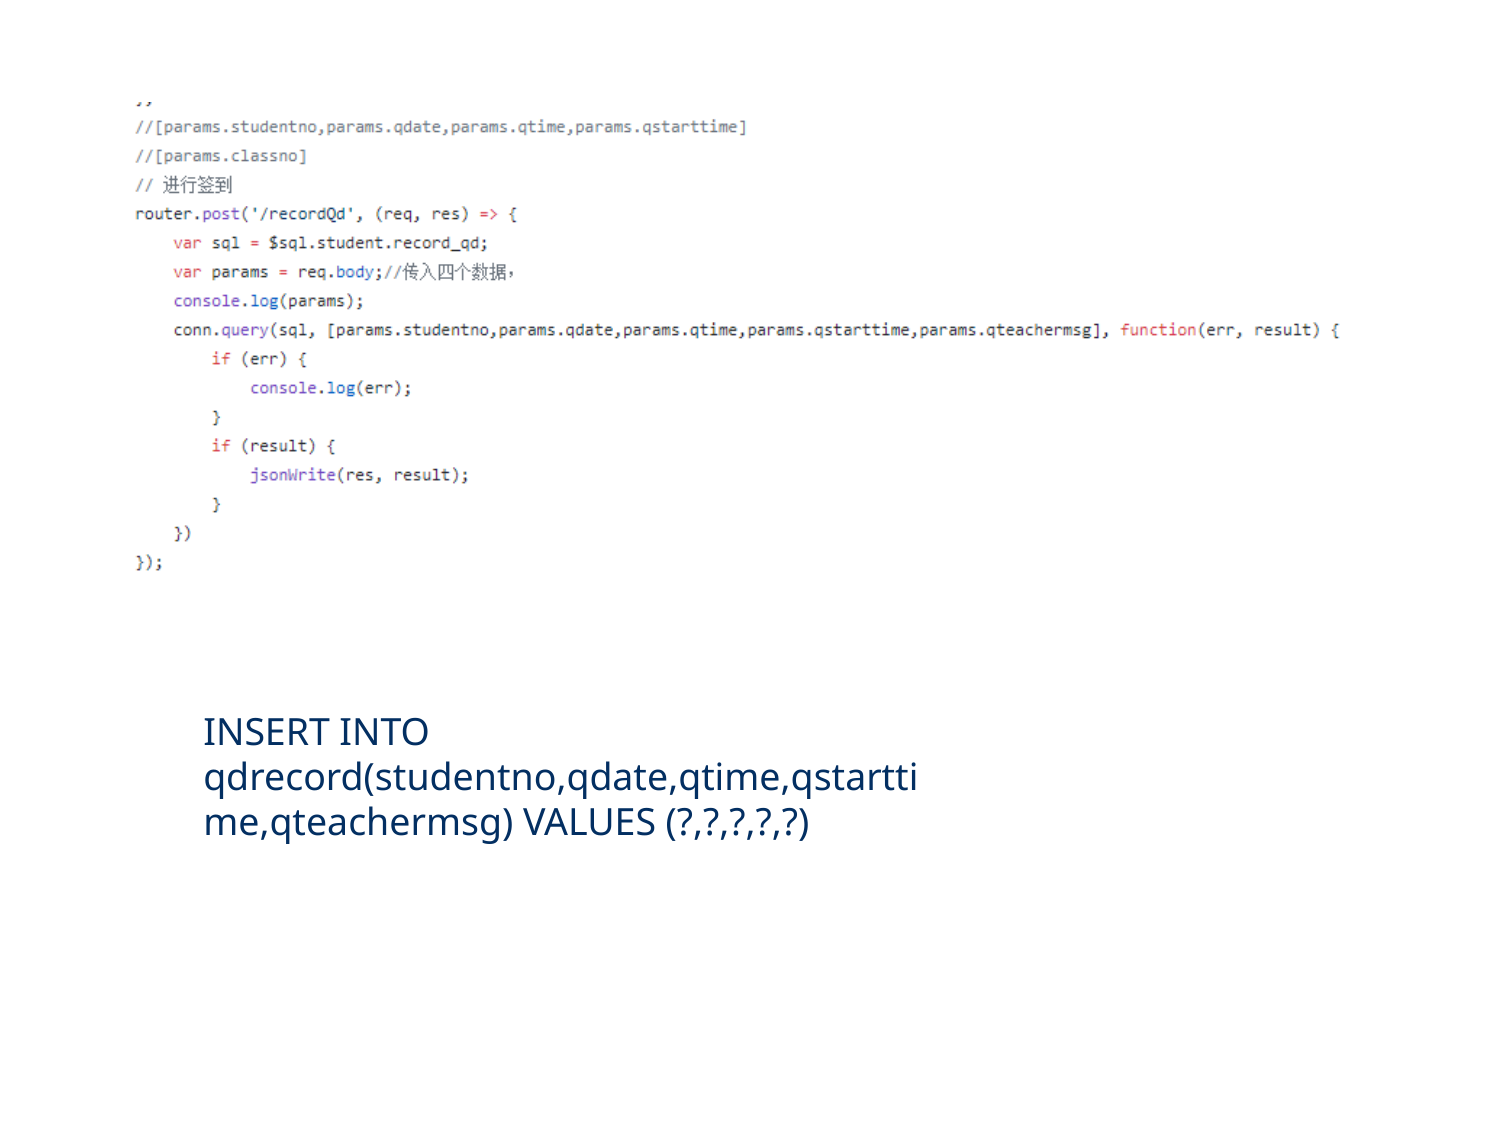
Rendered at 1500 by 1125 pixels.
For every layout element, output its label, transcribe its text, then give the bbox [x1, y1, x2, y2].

picture [133, 102, 1367, 588]
text_box INSERT INTO qdrecord(studentno,qdate,qtime,qstarttime,qteachermsg) VALUES (?,?,?,?,?) [188, 700, 939, 851]
